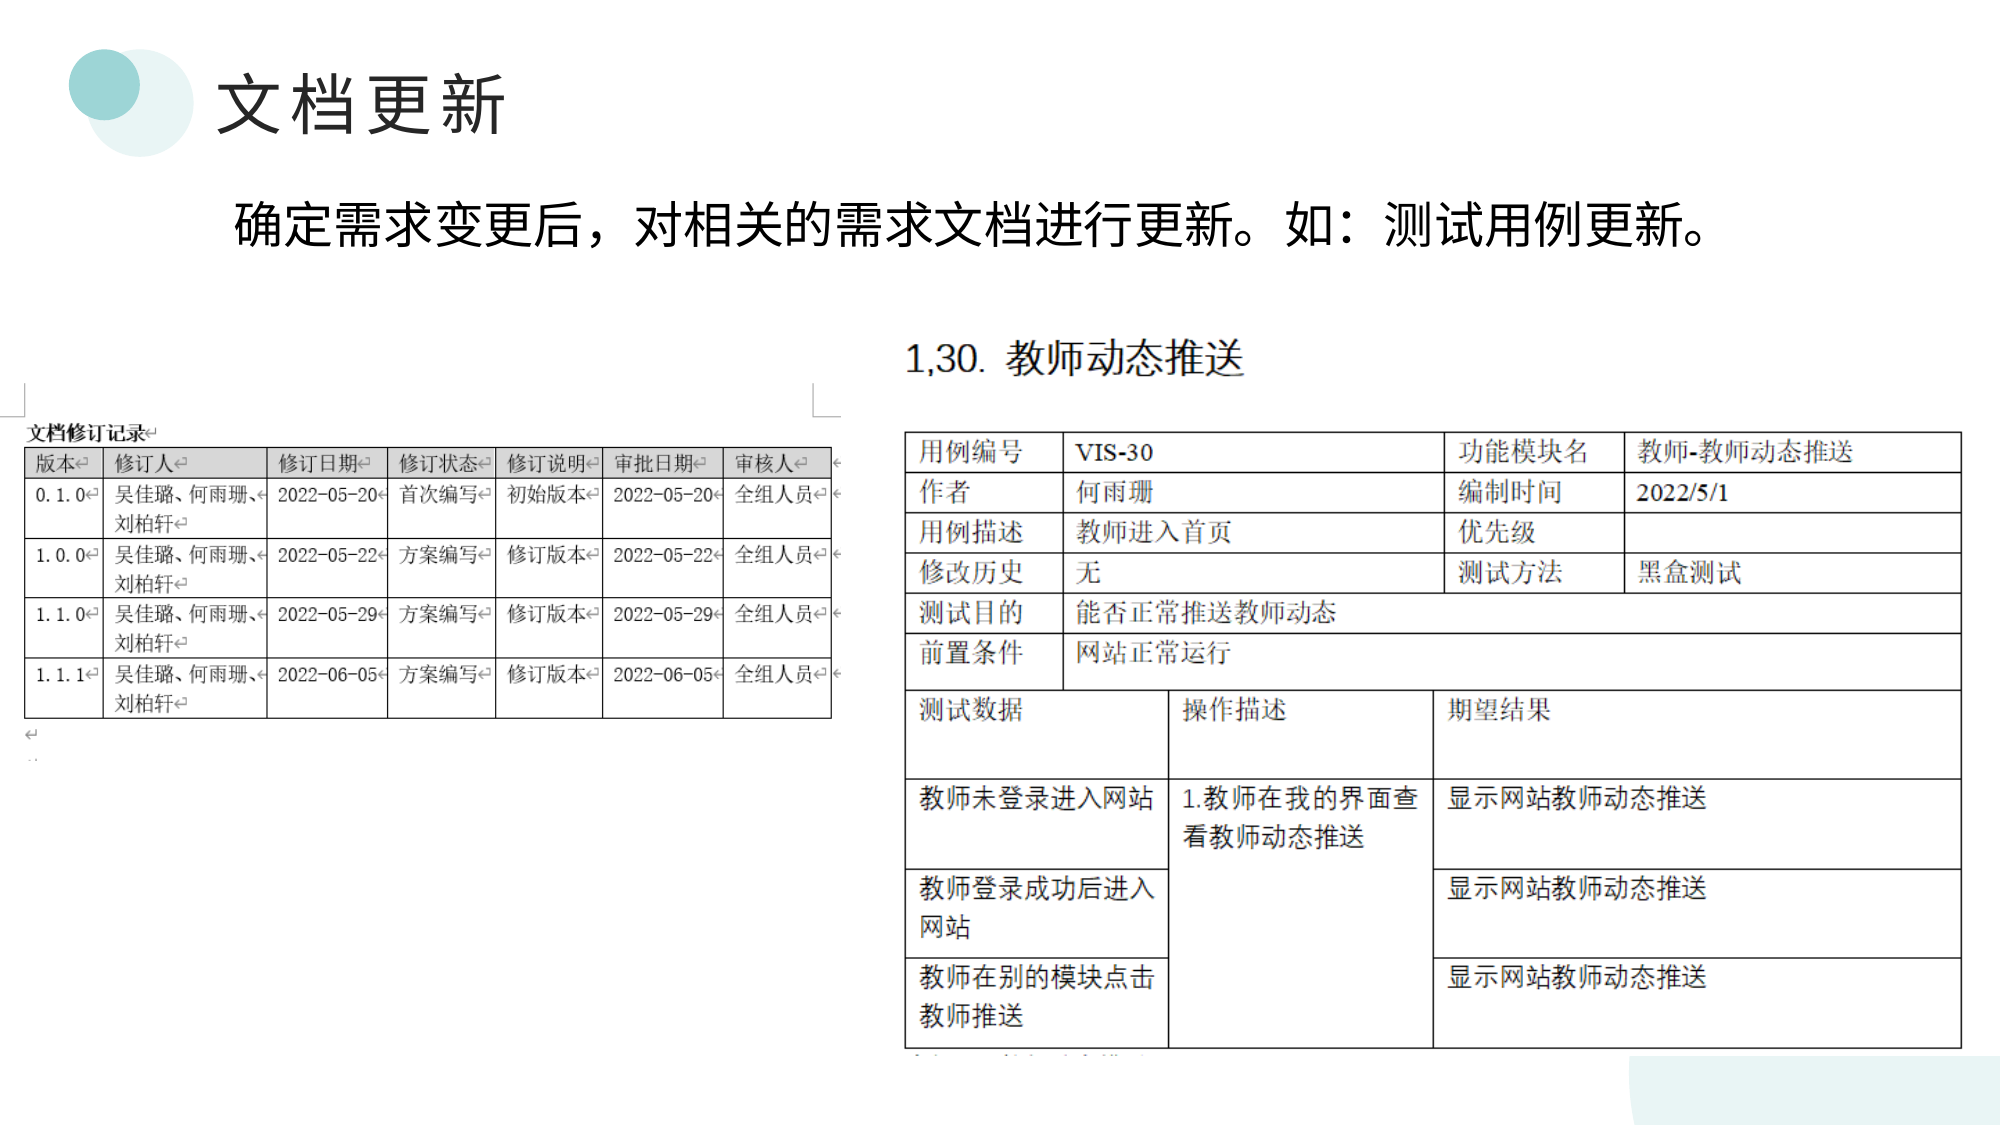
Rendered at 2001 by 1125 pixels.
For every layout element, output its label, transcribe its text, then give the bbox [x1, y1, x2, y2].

picture [0, 300, 2000, 1056]
text_box 文档更新 [200, 55, 728, 150]
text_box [68, 49, 194, 157]
text_box 确定需求变更后，对相关的需求文档进行更新。如：测试用例更新。 [69, 186, 1749, 261]
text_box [1577, 1056, 2000, 1125]
